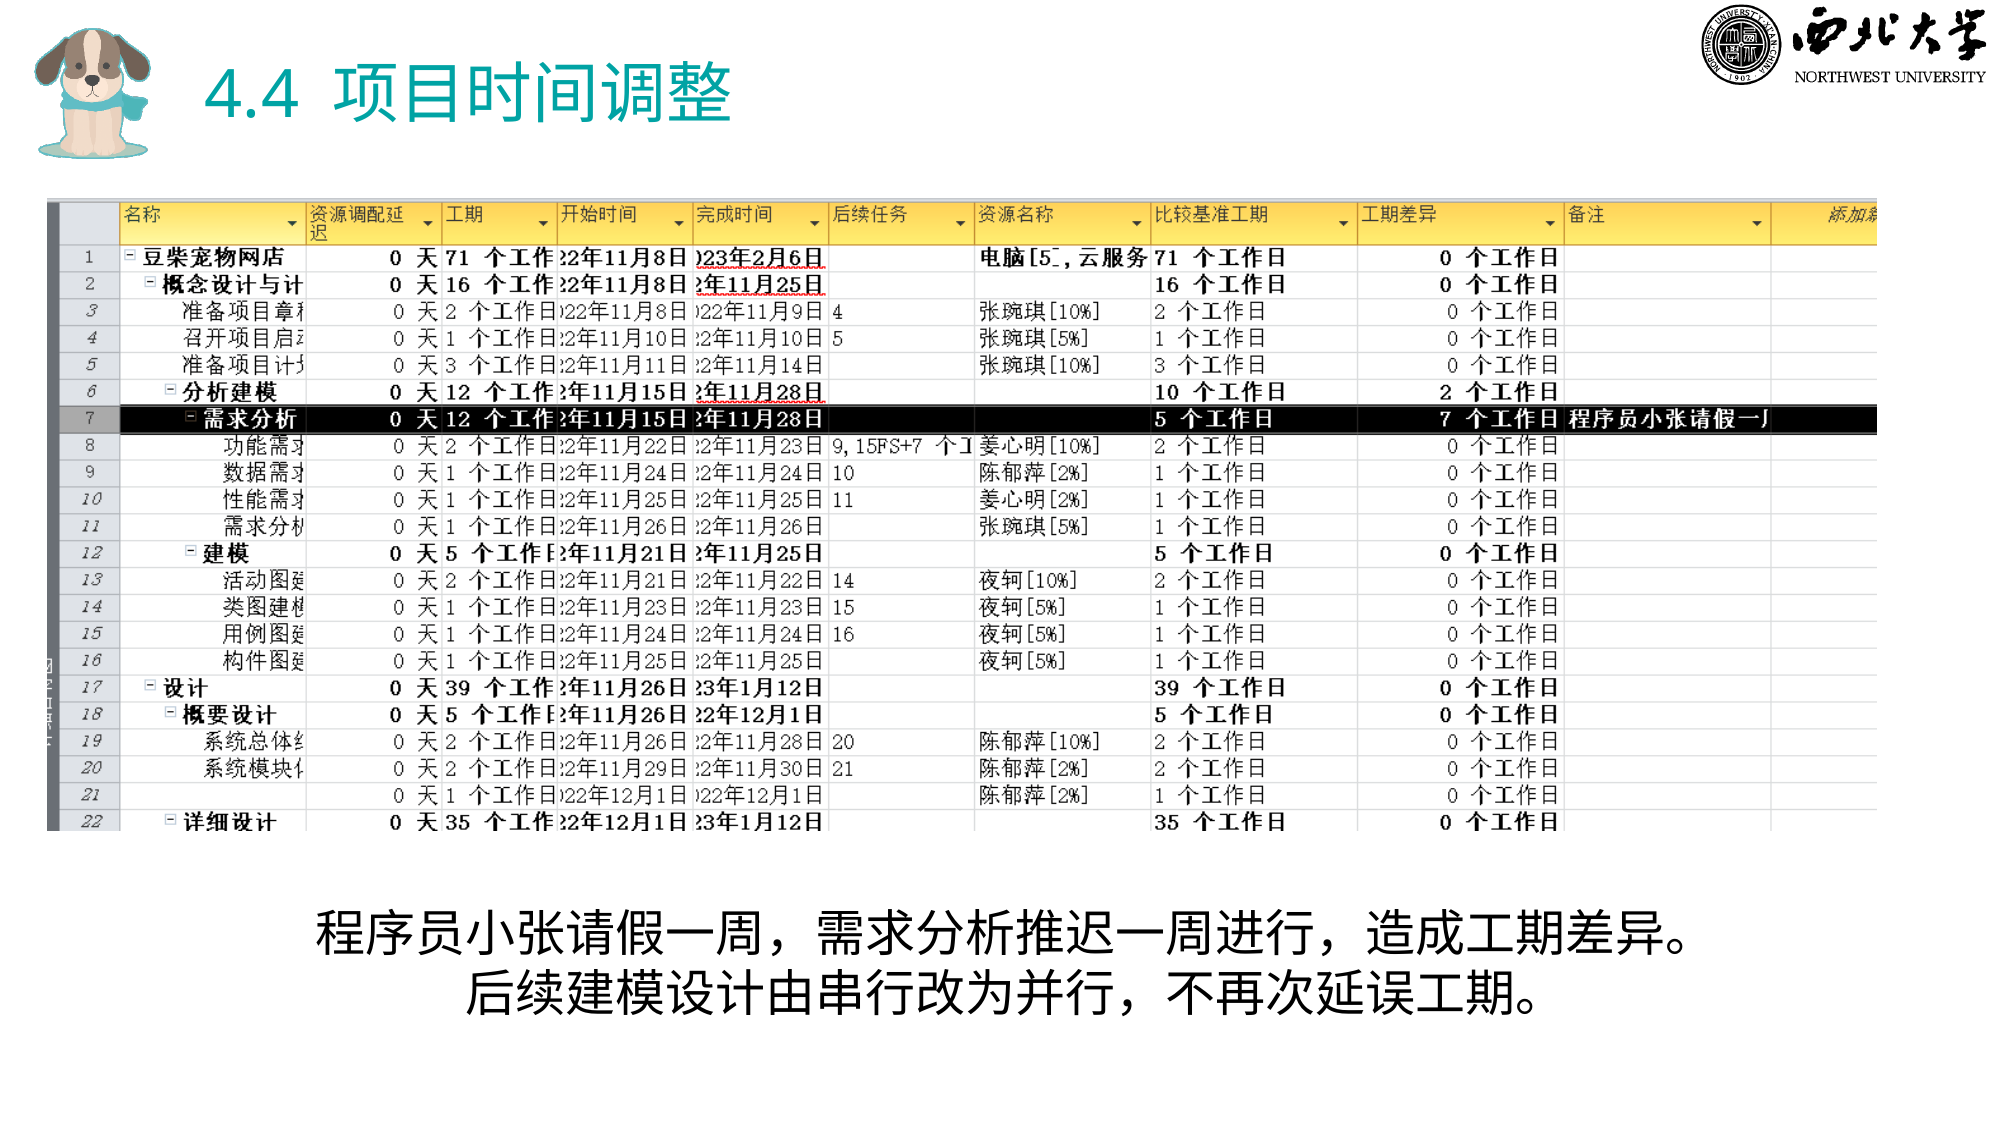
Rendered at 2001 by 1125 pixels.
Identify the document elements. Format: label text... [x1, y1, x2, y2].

text_box 4.4 项目时间调整 [189, 43, 748, 139]
picture [1693, 0, 2000, 103]
picture [24, 13, 169, 172]
text_box 程序员小张请假一周，需求分析推迟一周进行，造成工期差异。后续建模设计由串行改为并行，不再次延误工期。 [279, 893, 1752, 1029]
picture [47, 198, 1877, 831]
